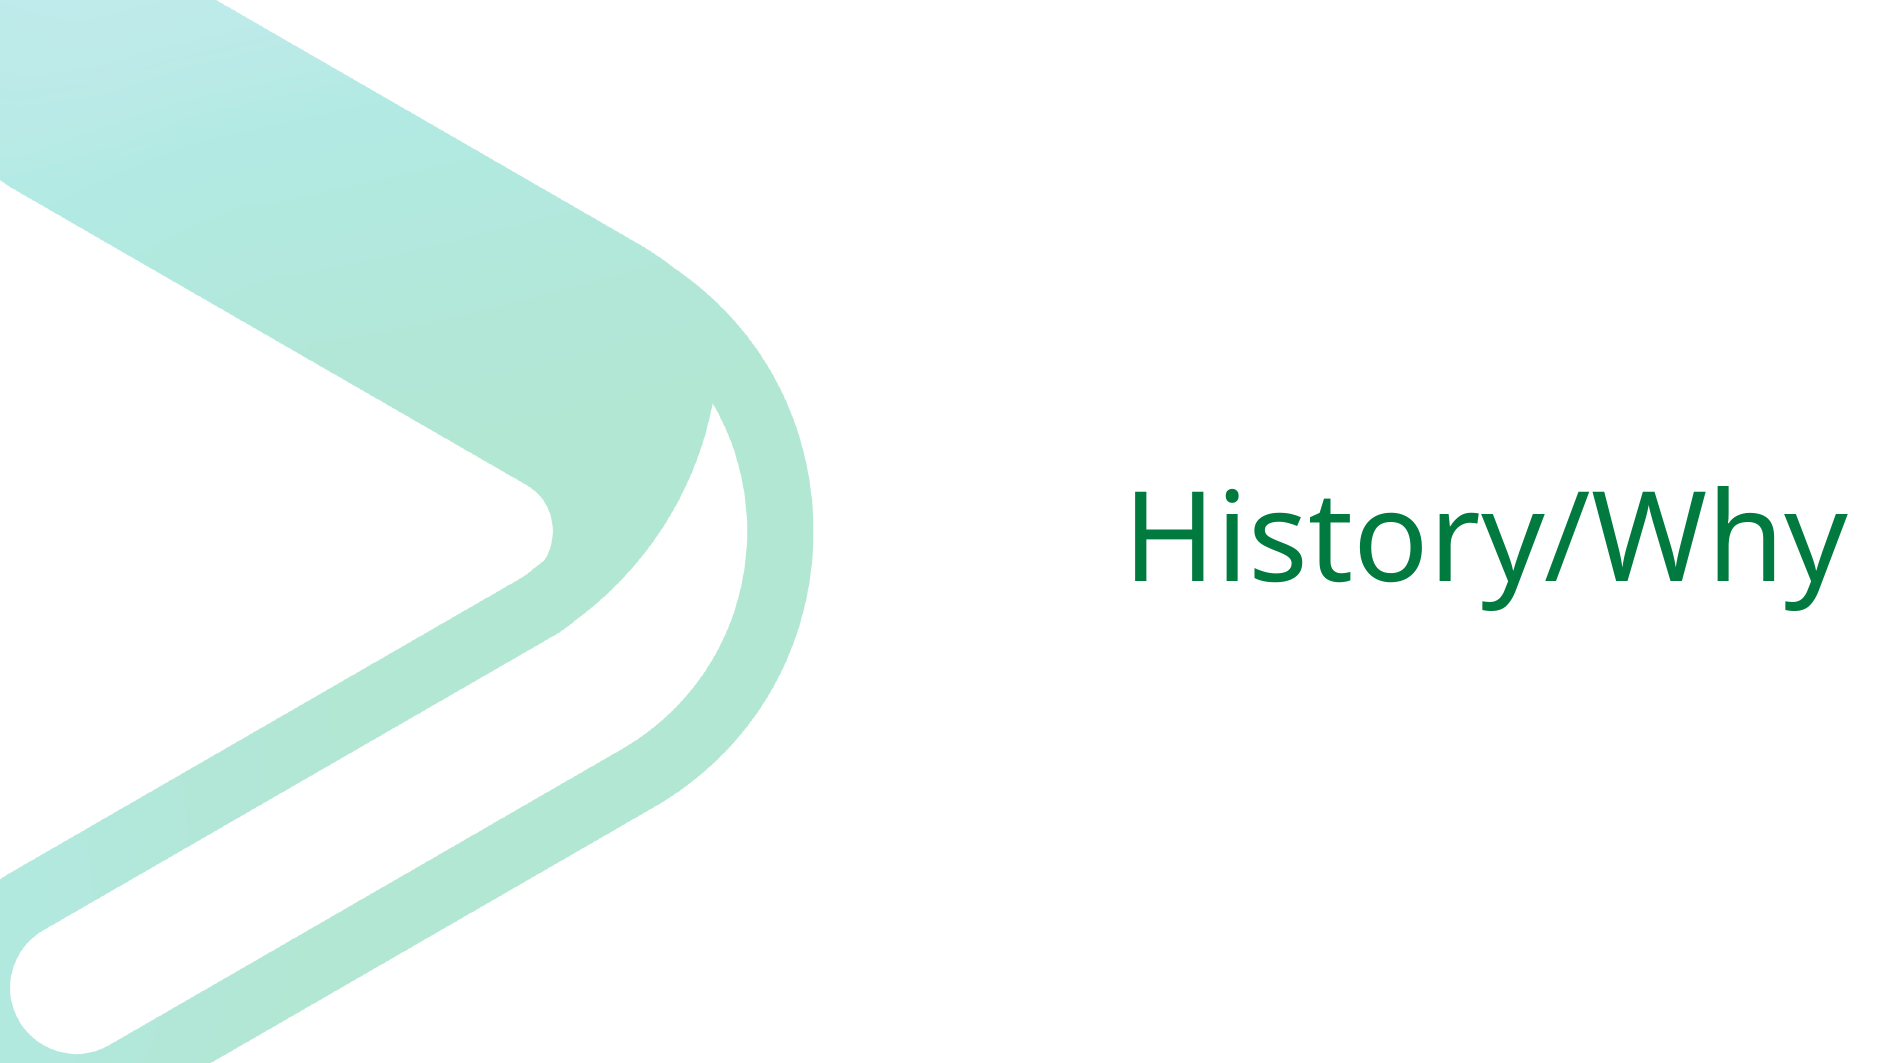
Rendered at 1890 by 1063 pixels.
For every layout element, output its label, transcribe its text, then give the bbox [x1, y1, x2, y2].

title History/Why [944, 310, 1849, 753]
picture [0, 0, 815, 1063]
